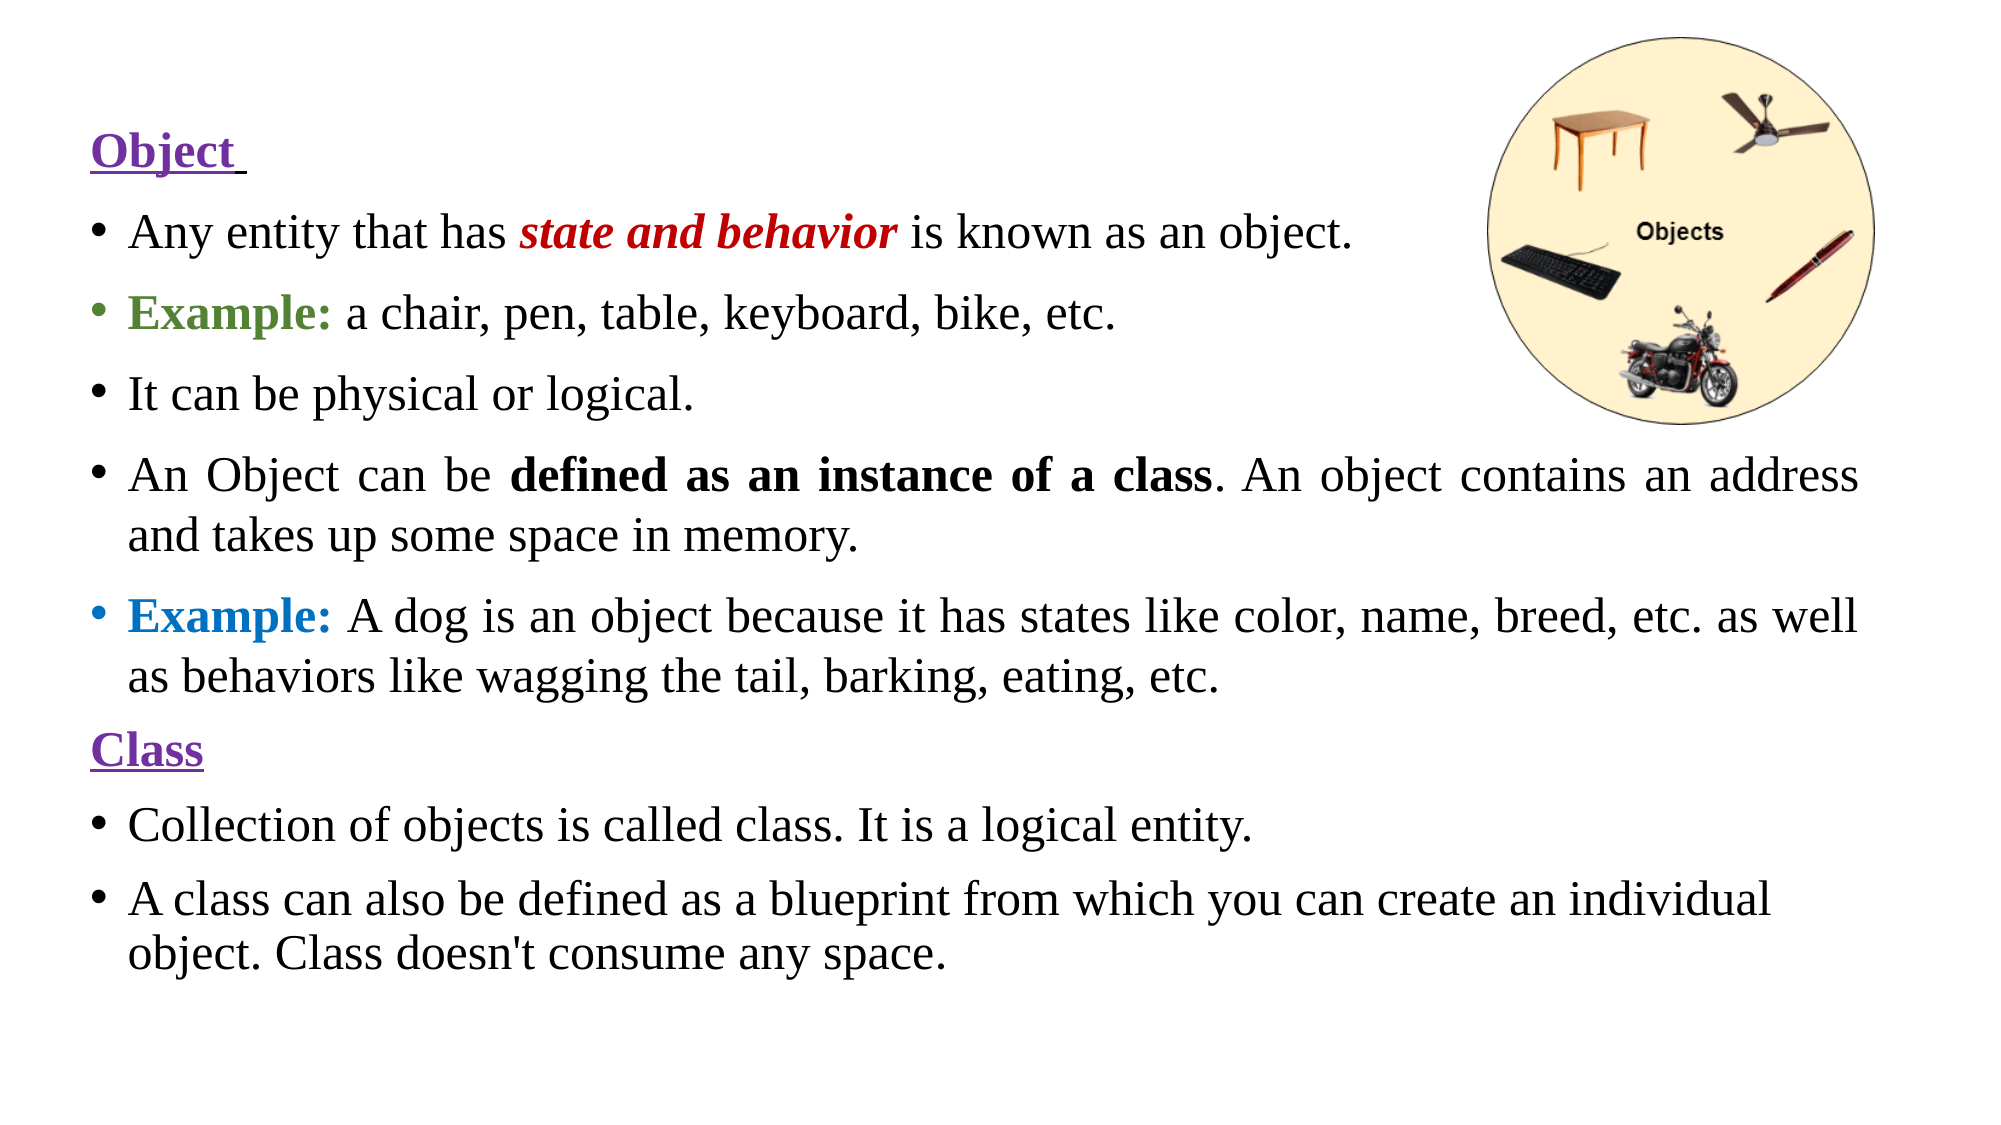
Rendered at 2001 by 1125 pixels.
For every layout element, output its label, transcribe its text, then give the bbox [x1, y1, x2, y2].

list Object Any entity that has state and behavior is known as an object. Example: a chair, pen, table, keyboard, bike, etc. It can be physical or logical. An Object can be defined as an instance of a class. An object contains an address and takes up some space in memory. Example: A dog is an object because it has states like color, name, breed, etc. as well as behaviors like wagging the tail, barking, eating, etc. Class Collection of objects is called class. It is a logical entity. A class can also be defined as a blueprint from which you can create an individual object. Class doesn't consume any space. [75, 110, 1875, 1088]
picture [1487, 37, 1875, 425]
